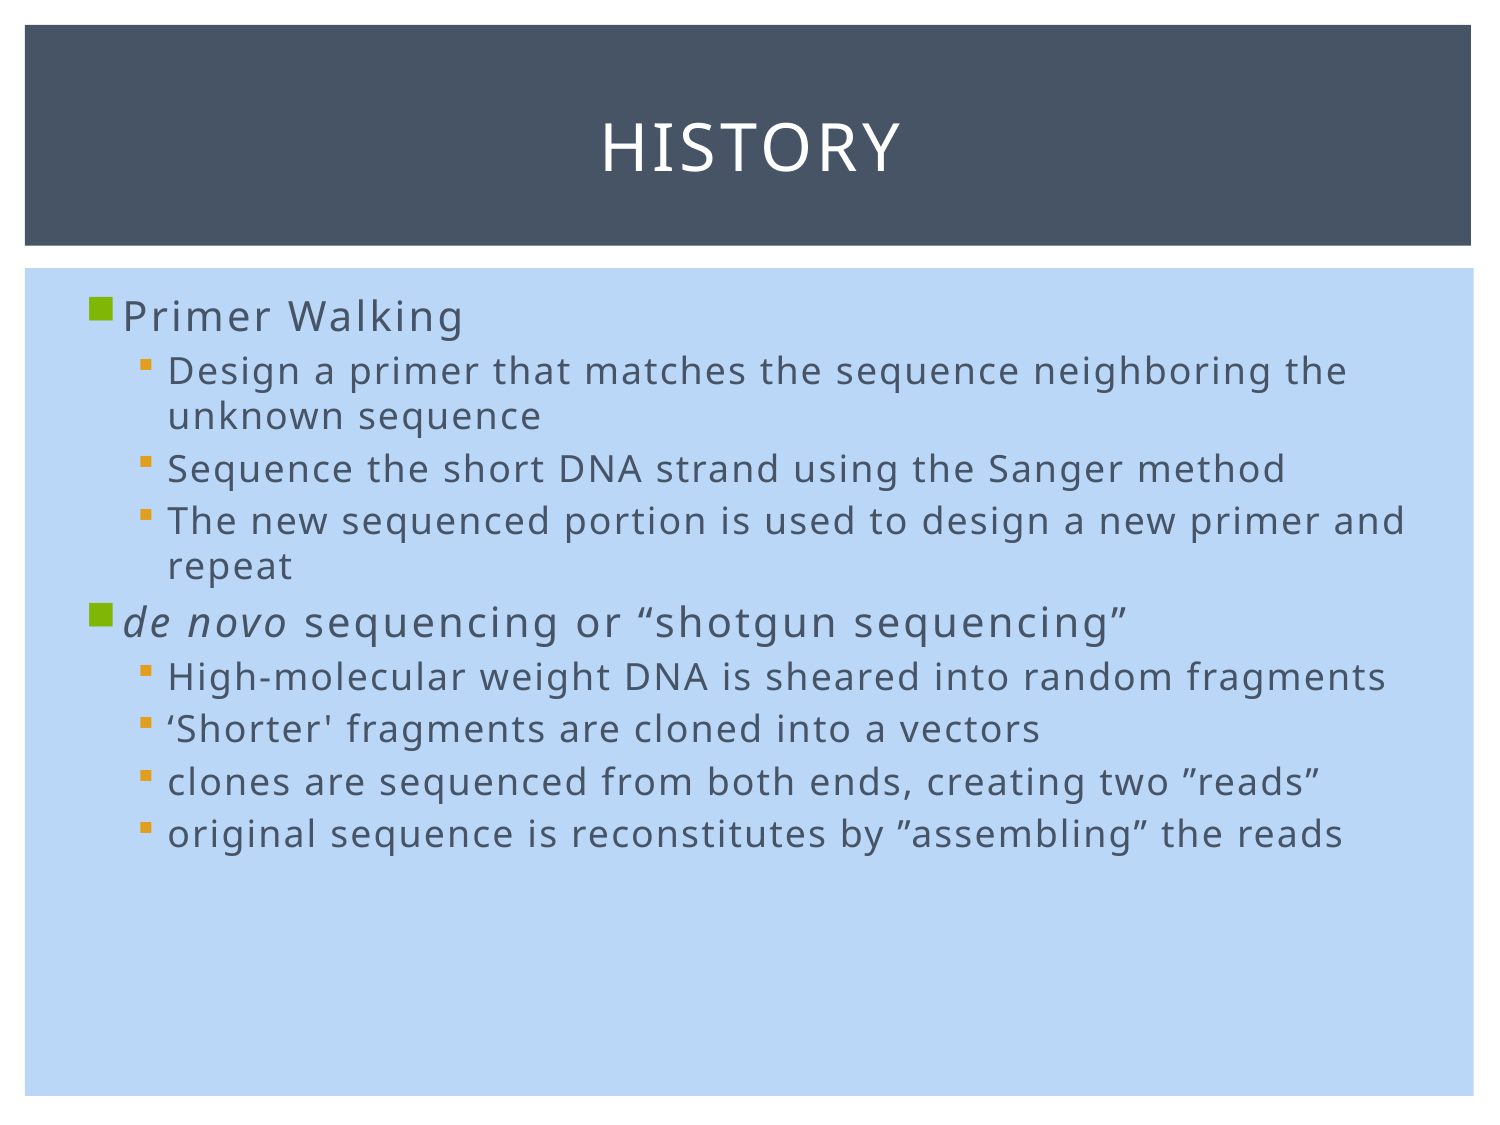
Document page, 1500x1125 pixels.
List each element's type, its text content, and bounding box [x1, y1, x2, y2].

list Primer Walking Design a primer that matches the sequence neighboring the unknown sequence Sequence the short DNA strand using the Sanger method The new sequenced portion is used to design a new primer and repeat de novo sequencing or “shotgun sequencing” High-molecular weight DNA is sheared into random fragments ‘Shorter' fragments are cloned into a vectors clones are sequenced from both ends, creating two ”reads” original sequence is reconstitutes by ”assembling” the reads [62, 281, 1442, 1005]
title History [62, 58, 1438, 232]
